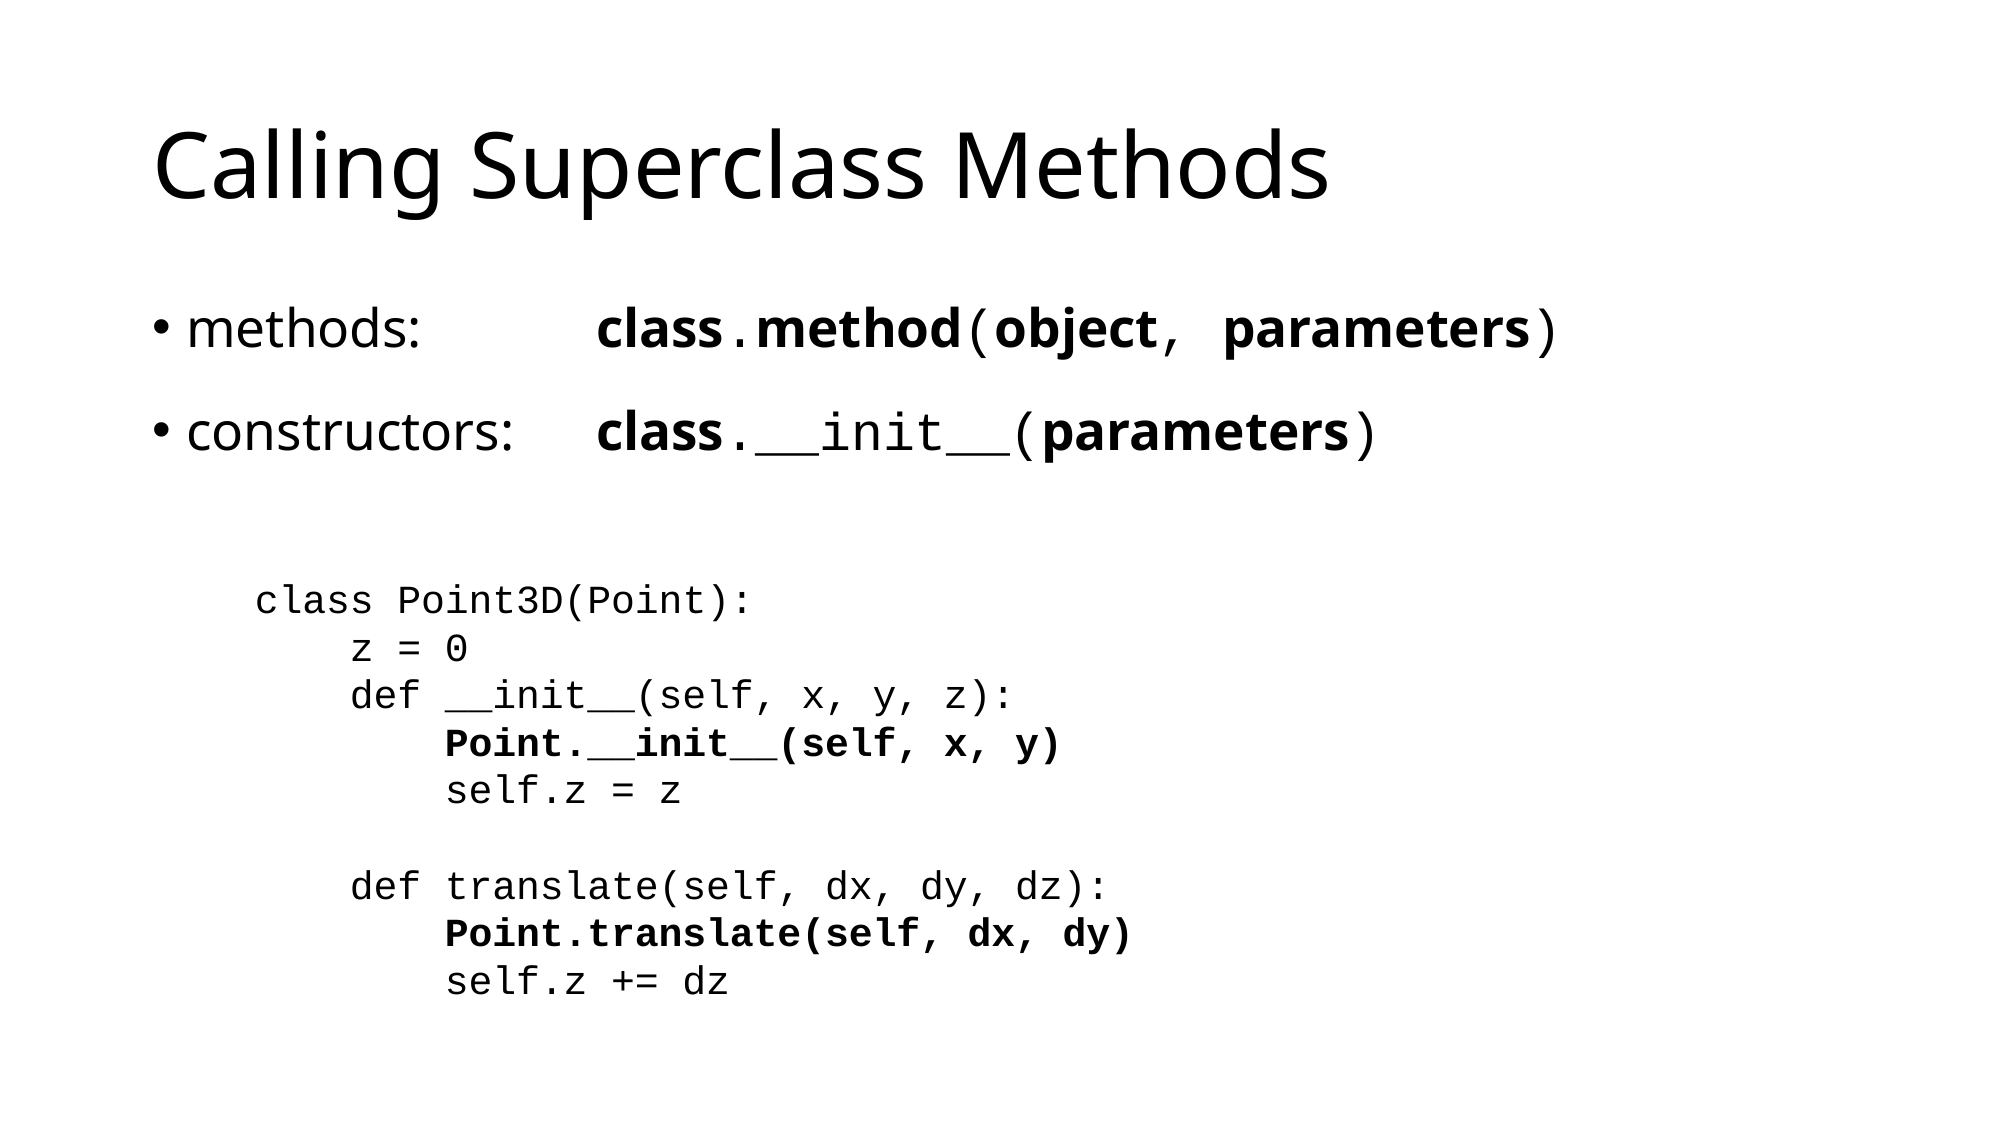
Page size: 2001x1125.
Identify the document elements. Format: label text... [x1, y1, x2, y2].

list methods: class.method(object, parameters) constructors: class.__init__(parameters) class Point3D(Point): z = 0 def __init__(self, x, y, z): Point.__init__(self, x, y) self.z = z def translate(self, dx, dy, dz): Point.translate(self, dx, dy) self.z += dz [137, 299, 1863, 1014]
title Calling Superclass Methods [137, 59, 1863, 278]
